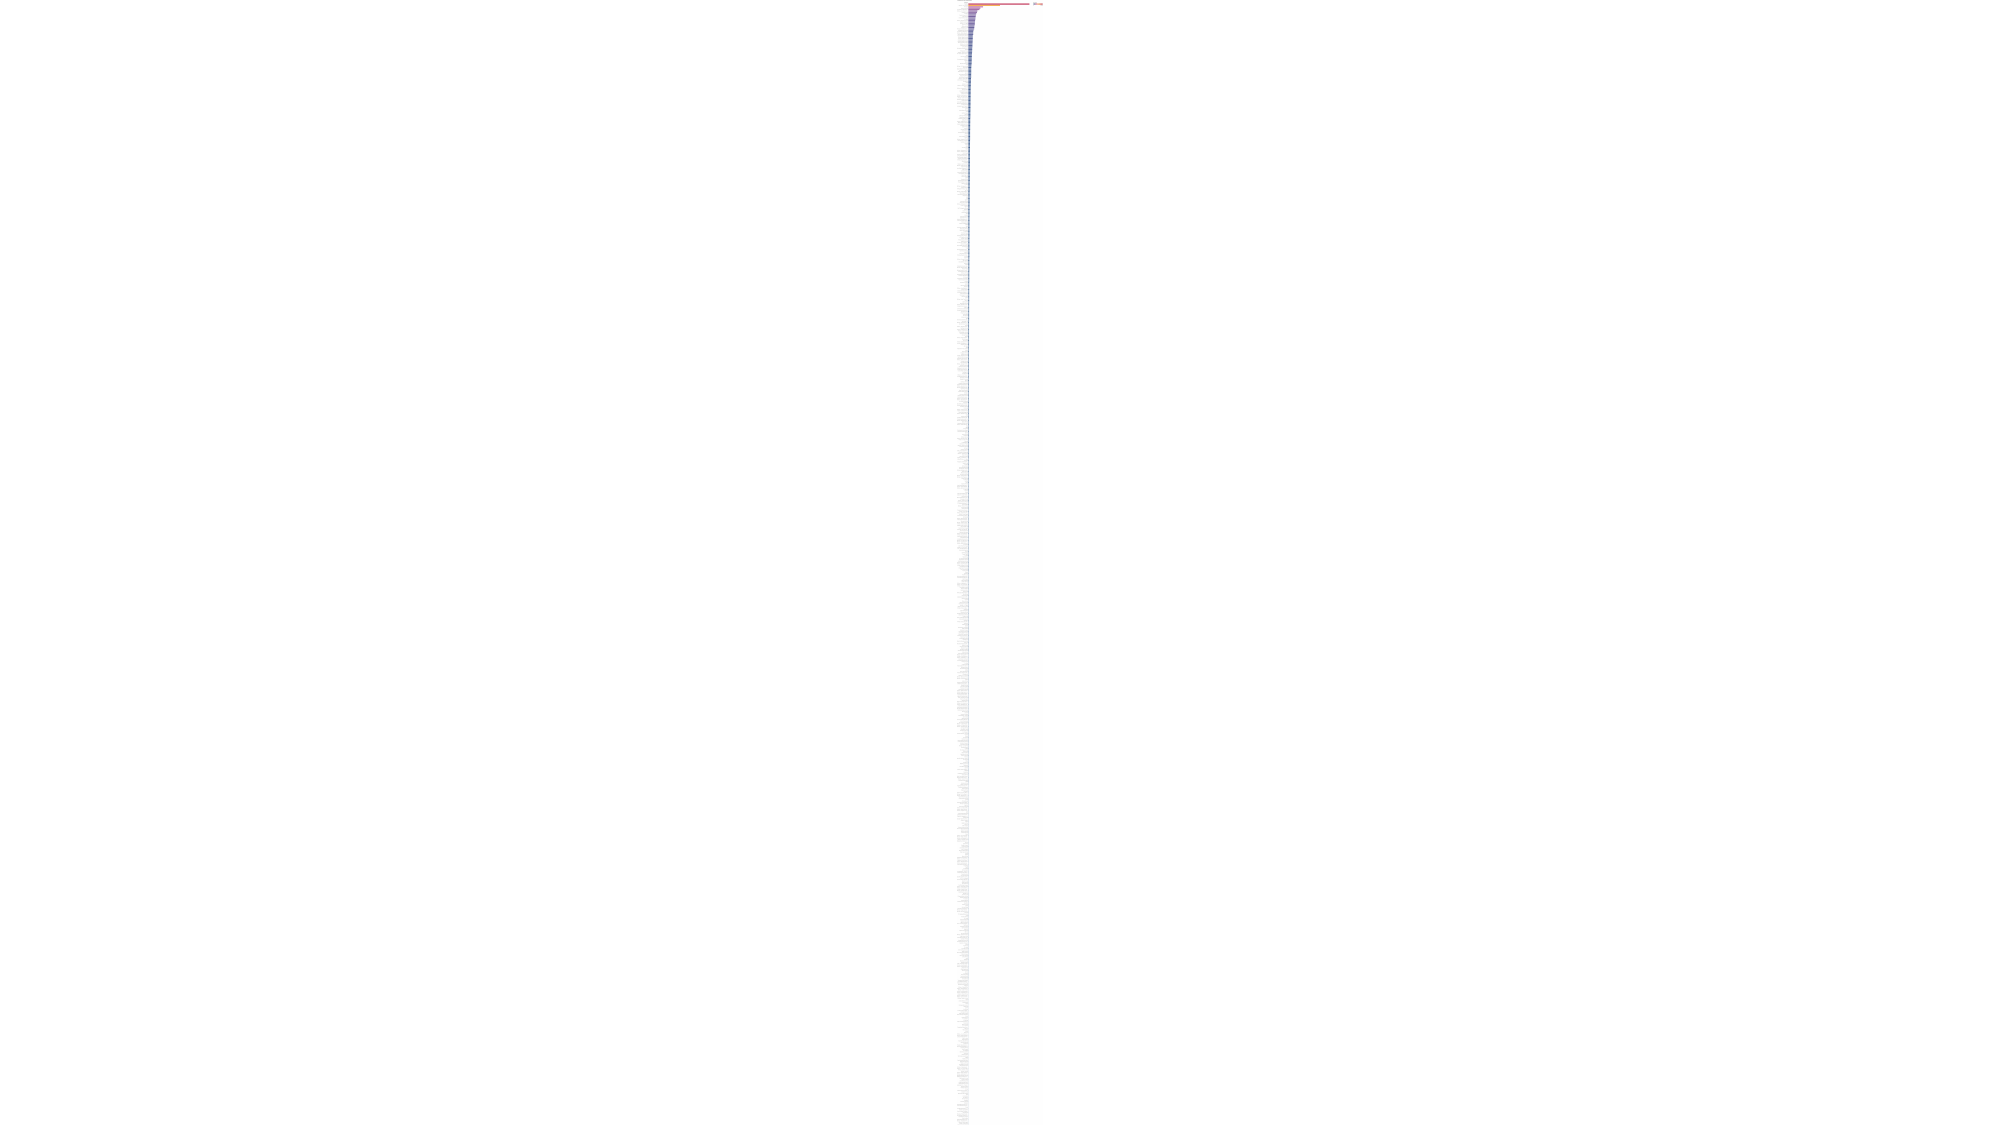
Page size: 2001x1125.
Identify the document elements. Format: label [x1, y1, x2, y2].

picture [957, 0, 1043, 1125]
